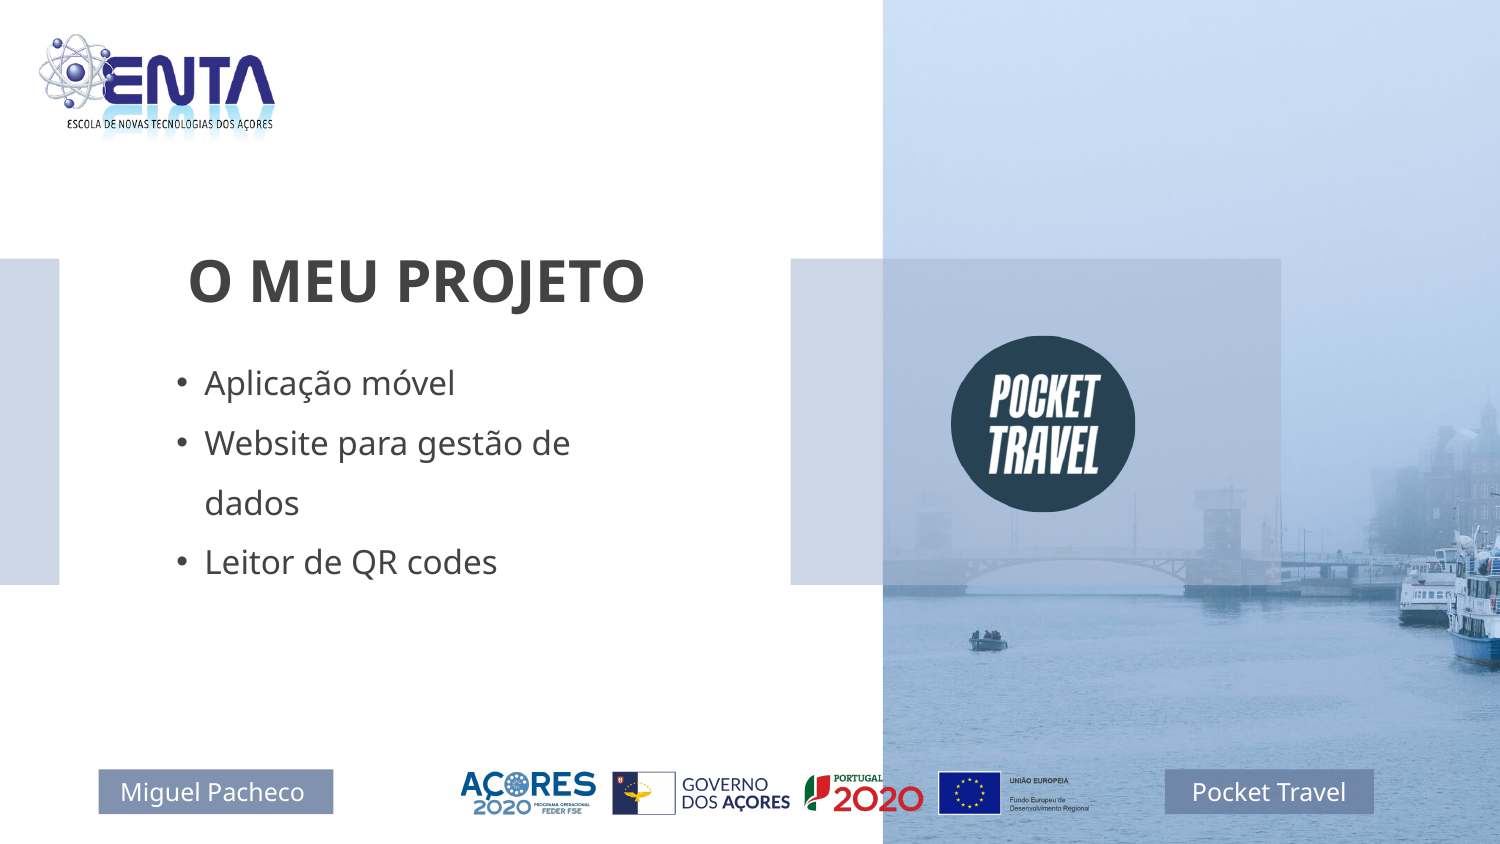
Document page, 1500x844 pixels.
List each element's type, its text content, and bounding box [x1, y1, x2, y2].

text_box [790, 258, 877, 585]
title O MEU PROJETO [98, 205, 752, 353]
picture [30, 20, 287, 156]
subtitle Aplicação móvel Website para gestão de dados Leitor de QR codes [161, 353, 689, 550]
picture [458, 0, 1500, 844]
text_box [0, 258, 60, 585]
text_box Miguel Pacheco [98, 769, 334, 815]
